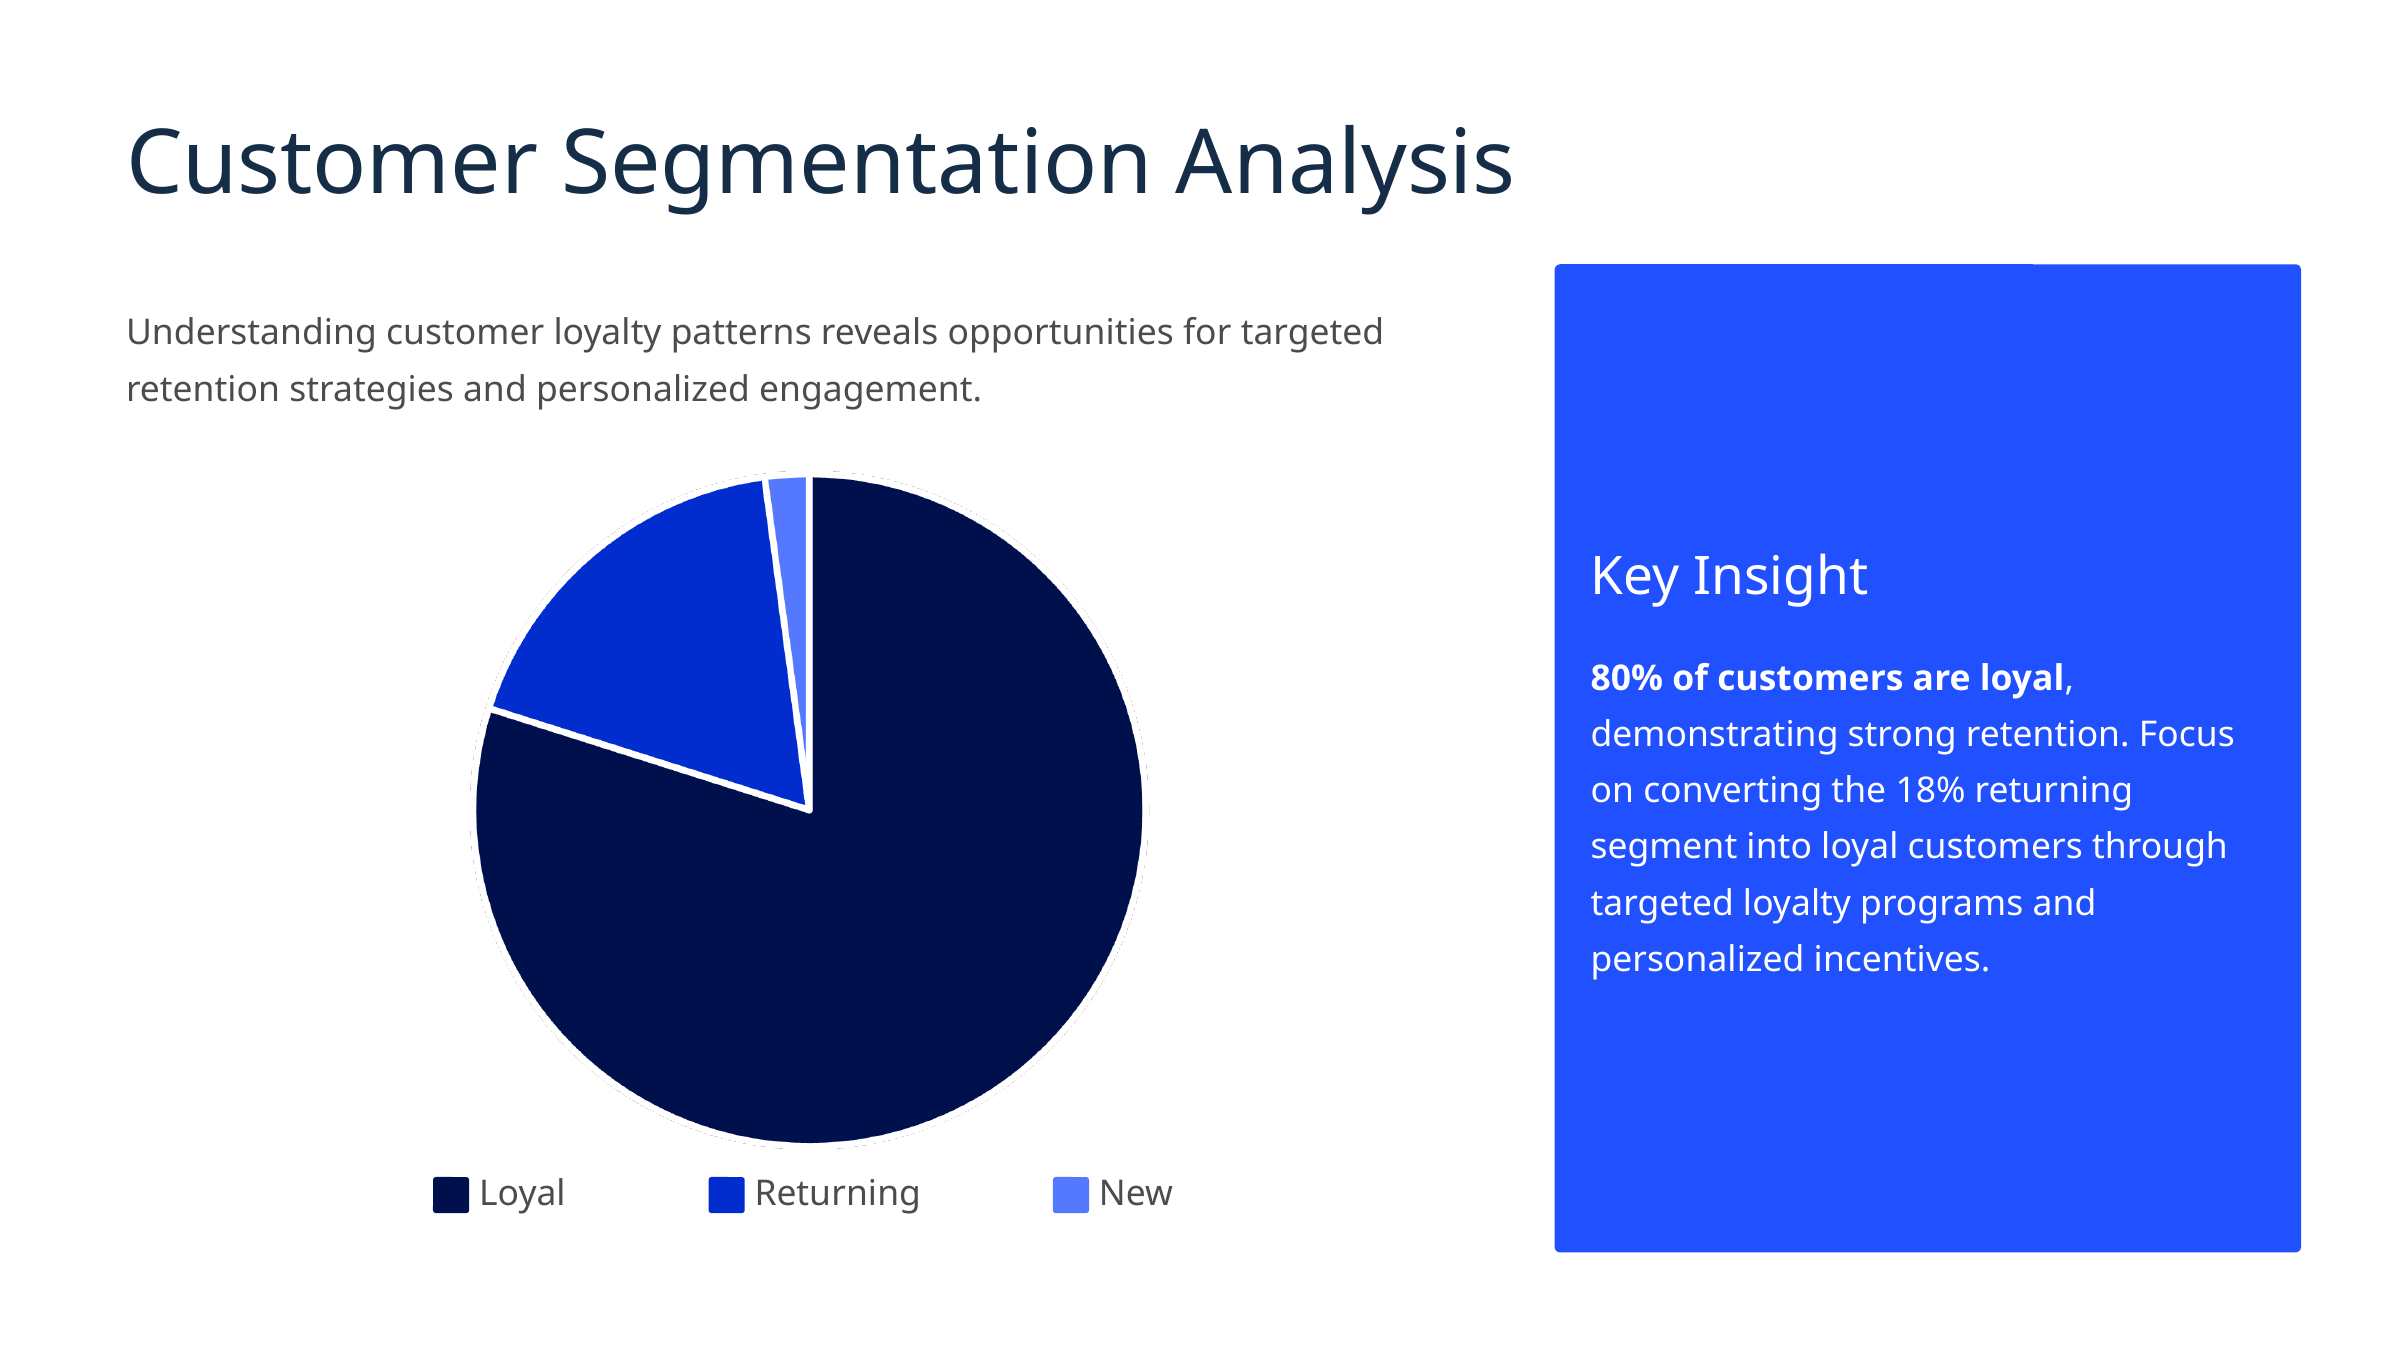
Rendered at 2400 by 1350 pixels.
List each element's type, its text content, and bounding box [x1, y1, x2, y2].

text_box Key Insight [1590, 538, 2132, 606]
text_box [1052, 1176, 1090, 1214]
picture [126, 448, 1492, 1172]
text_box Understanding customer loyalty patterns reveals opportunities for targeted retention strategies and personalized engagement. [126, 295, 1492, 410]
text_box [708, 1176, 745, 1214]
text_box Loyal [479, 1177, 565, 1214]
text_box [432, 1176, 470, 1214]
text_box Customer Segmentation Analysis [126, 99, 1362, 212]
text_box 80% of customers are loyal, demonstrating strong retention. Focus on converting the 18% returning segment into loyal customers through targeted loyalty programs and personalized incentives. [1590, 640, 2265, 982]
text_box Returning [754, 1177, 909, 1214]
text_box New [1098, 1177, 1171, 1214]
text_box [1554, 264, 2302, 1253]
